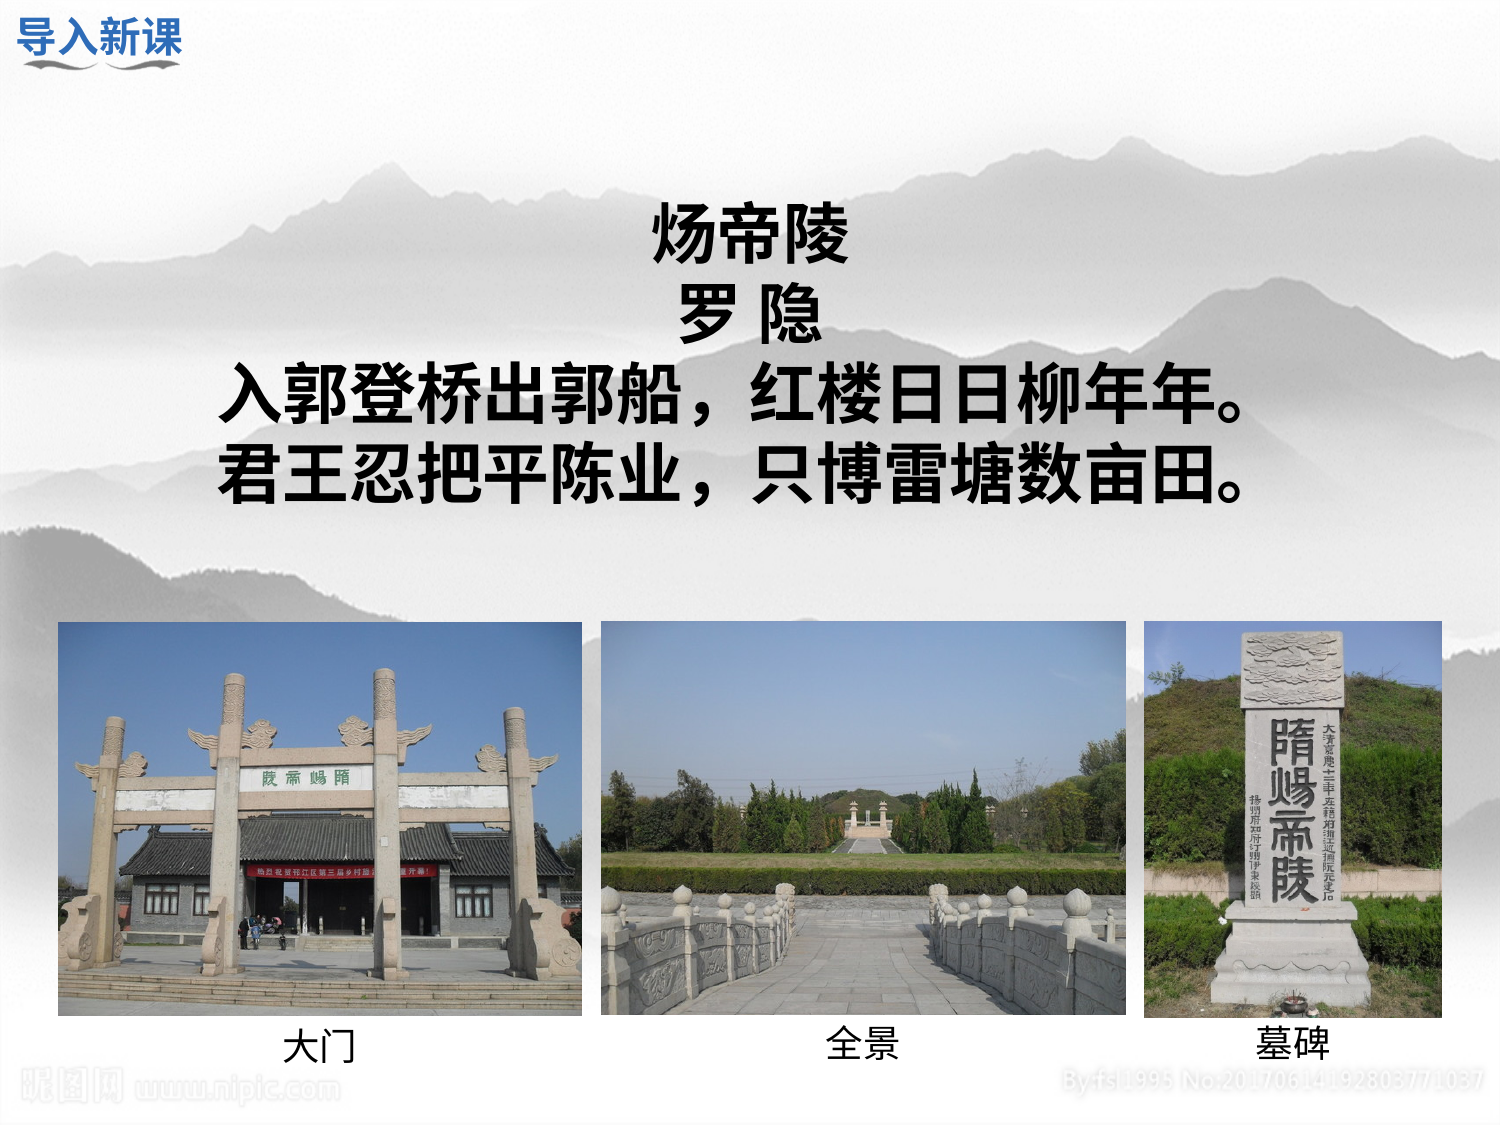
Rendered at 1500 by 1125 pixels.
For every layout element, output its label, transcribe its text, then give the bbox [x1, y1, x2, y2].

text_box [57, 621, 1443, 1077]
text_box 炀帝陵 罗 隐 入郭登桥出郭船，红楼日日柳年年。 君王忍把平陈业，只博雷塘数亩田。 [190, 184, 1310, 520]
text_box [0, 2, 214, 76]
